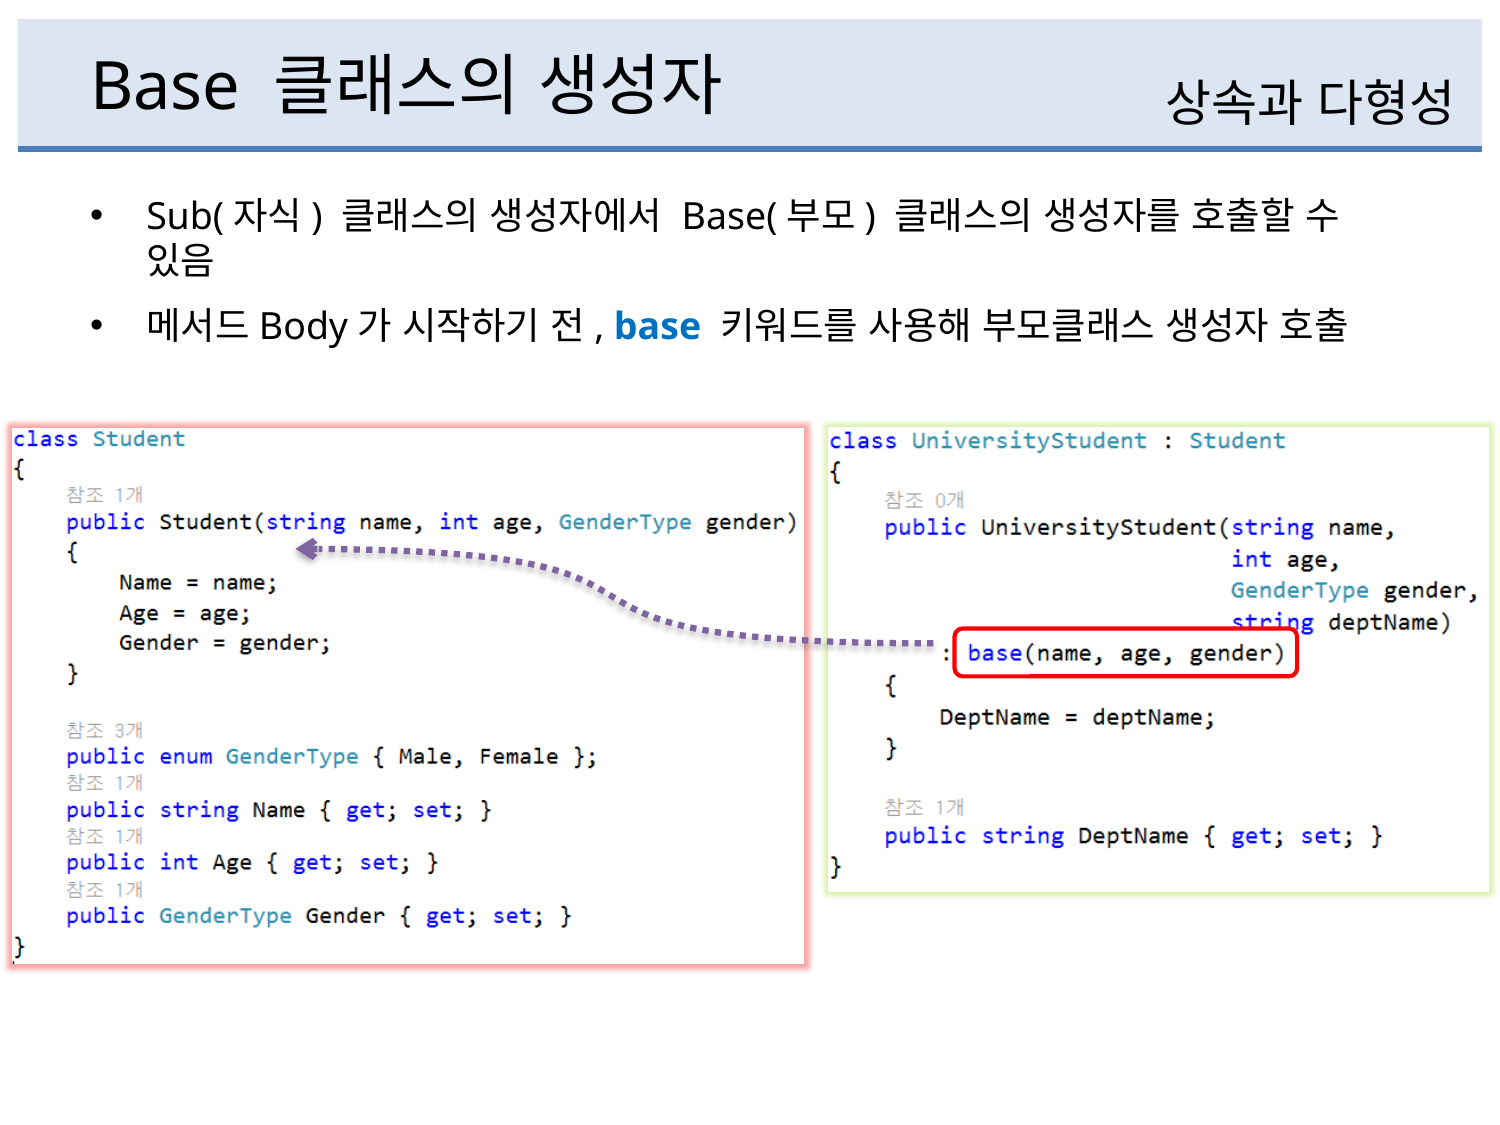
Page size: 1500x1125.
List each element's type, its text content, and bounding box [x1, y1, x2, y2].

picture [11, 428, 805, 965]
list Sub(자식) 클래스의 생성자에서 Base(부모) 클래스의 생성자를 호출할 수 있음 메서드Body가 시작하기 전, base 키워드를 사용해 부모클래스 생성자 호출 [75, 184, 1425, 547]
list Sub(자식) 클래스의 생성자에서 Base(부모) 클래스의 생성자를 호출할 수 있음 메서드Body가 시작하기 전, base 키워드를 사용해 부모클래스 생성자 호출 [75, 653, 1425, 1012]
list 상속과 다형성 [903, 64, 1471, 147]
picture [828, 427, 1489, 892]
title Base 클래스의 생성자 [75, 19, 1117, 147]
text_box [295, 548, 934, 644]
